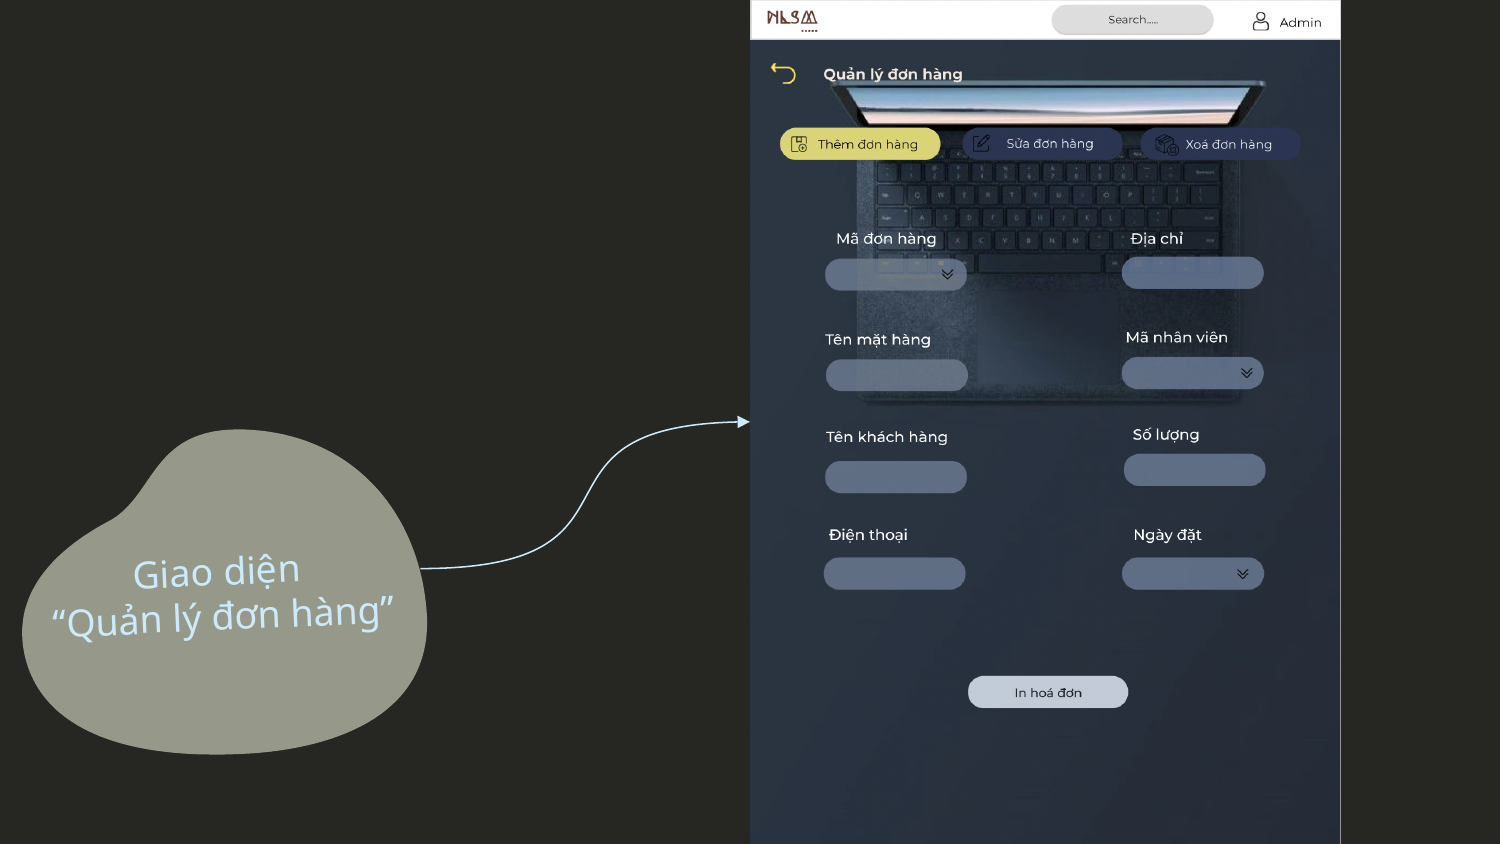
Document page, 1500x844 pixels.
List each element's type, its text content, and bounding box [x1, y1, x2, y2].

text_box Giao diện “Quản lý đơn hàng” [22, 429, 428, 755]
picture [749, 0, 1341, 844]
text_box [420, 421, 751, 569]
